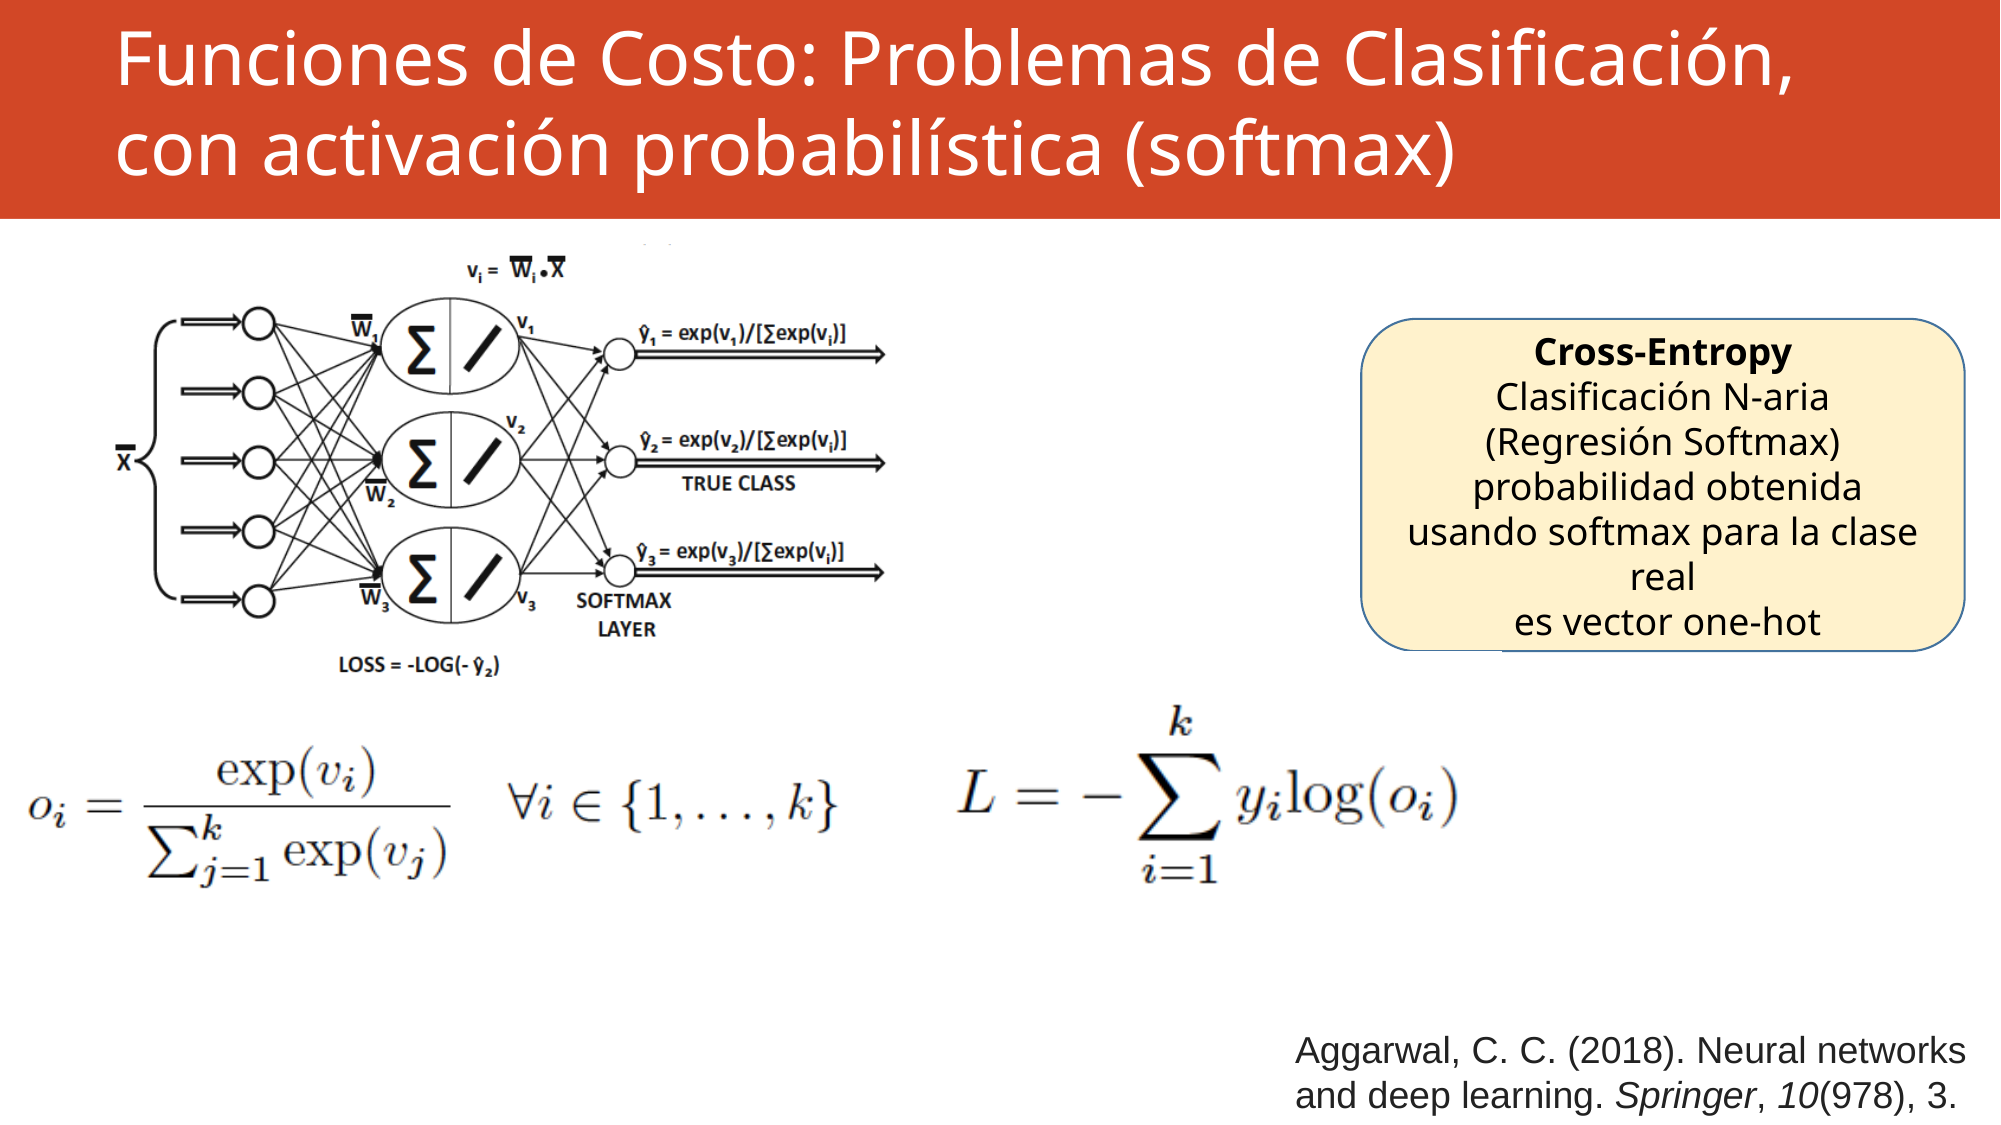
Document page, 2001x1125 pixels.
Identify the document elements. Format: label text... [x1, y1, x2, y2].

title Funciones de Costo: Problemas de Clasificación, con activación probabilística (softmax) [99, 0, 1863, 199]
picture [0, 244, 1502, 930]
text_box Aggarwal, C. C. (2018). Neural networks and deep learning. Springer, 10(978), 3. [1280, 1018, 2000, 1124]
